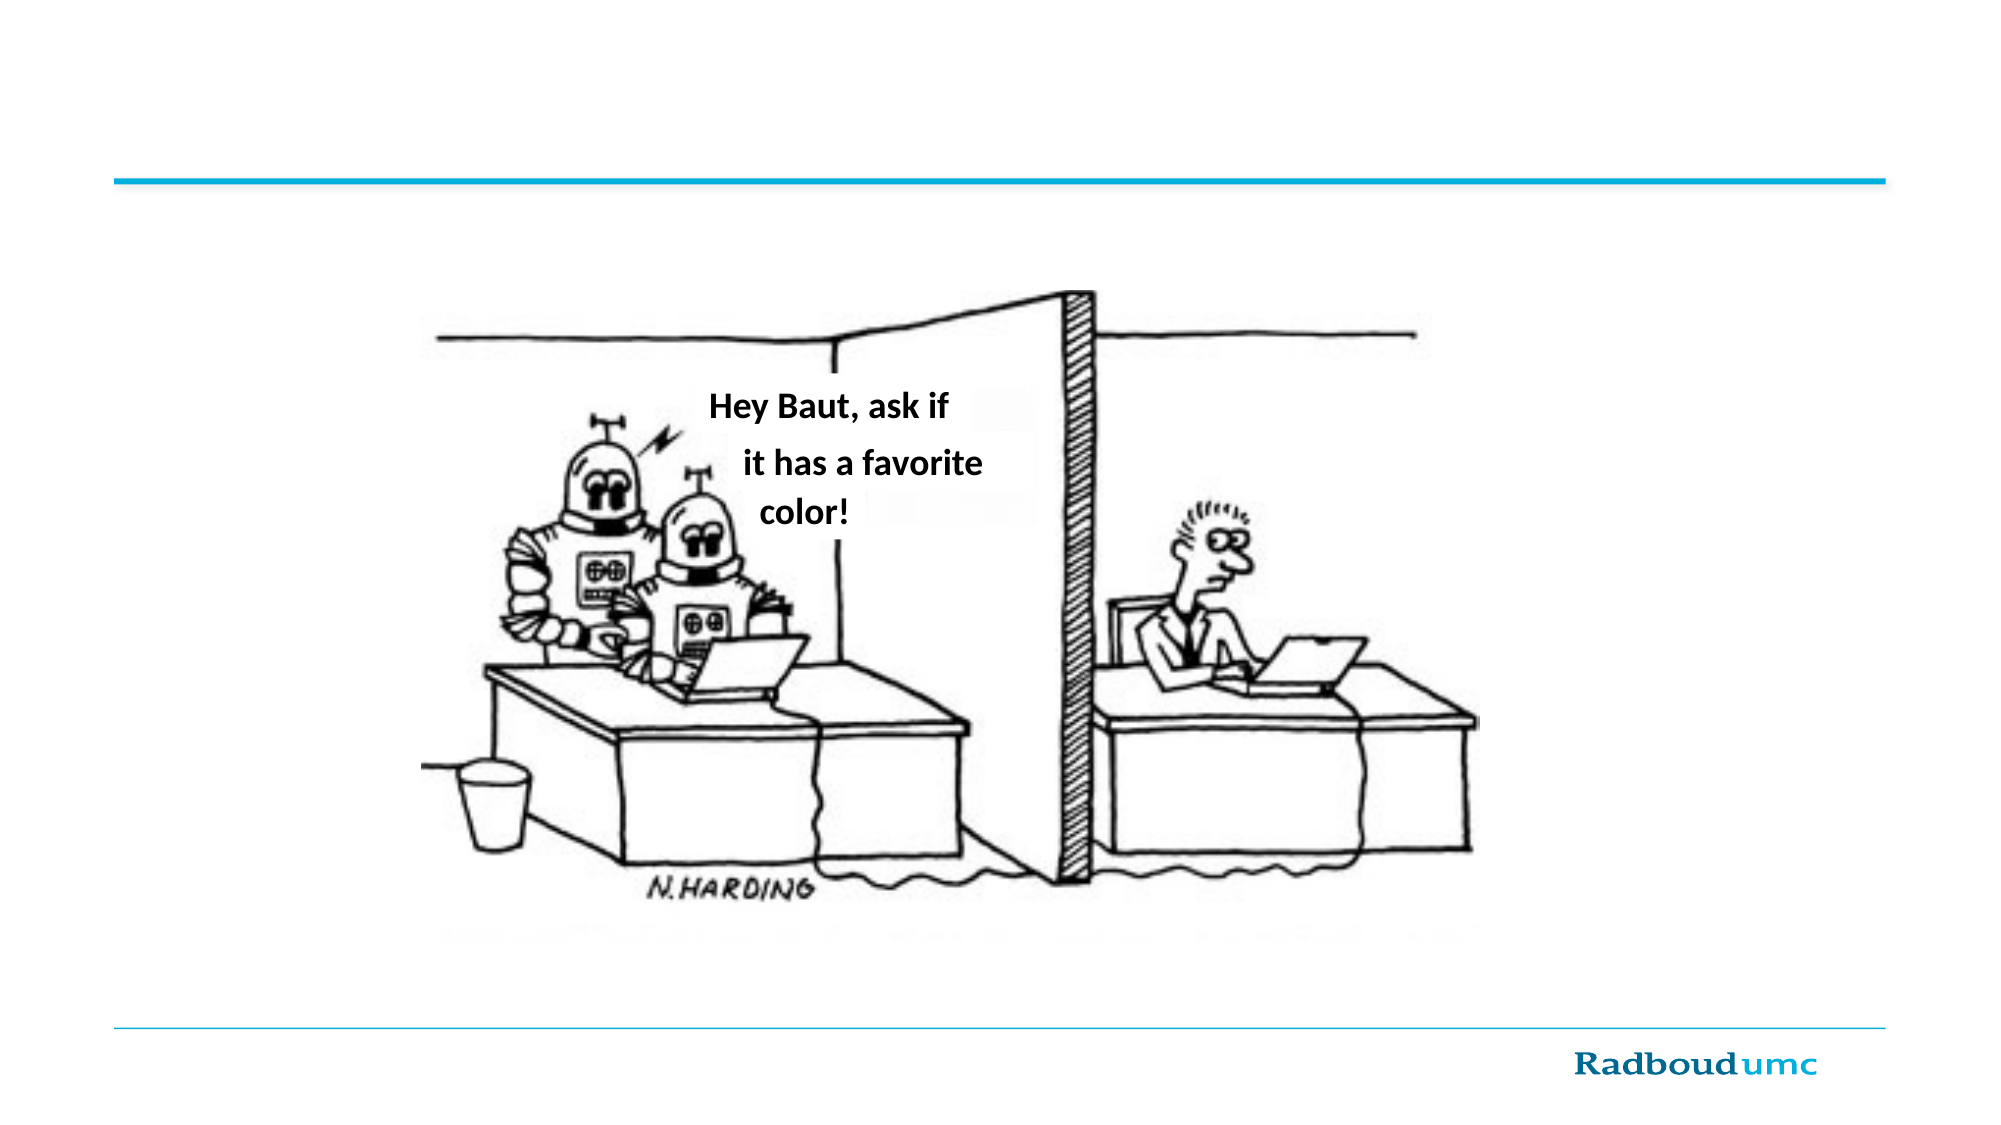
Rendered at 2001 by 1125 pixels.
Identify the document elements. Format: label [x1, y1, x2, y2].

picture [420, 290, 1480, 941]
